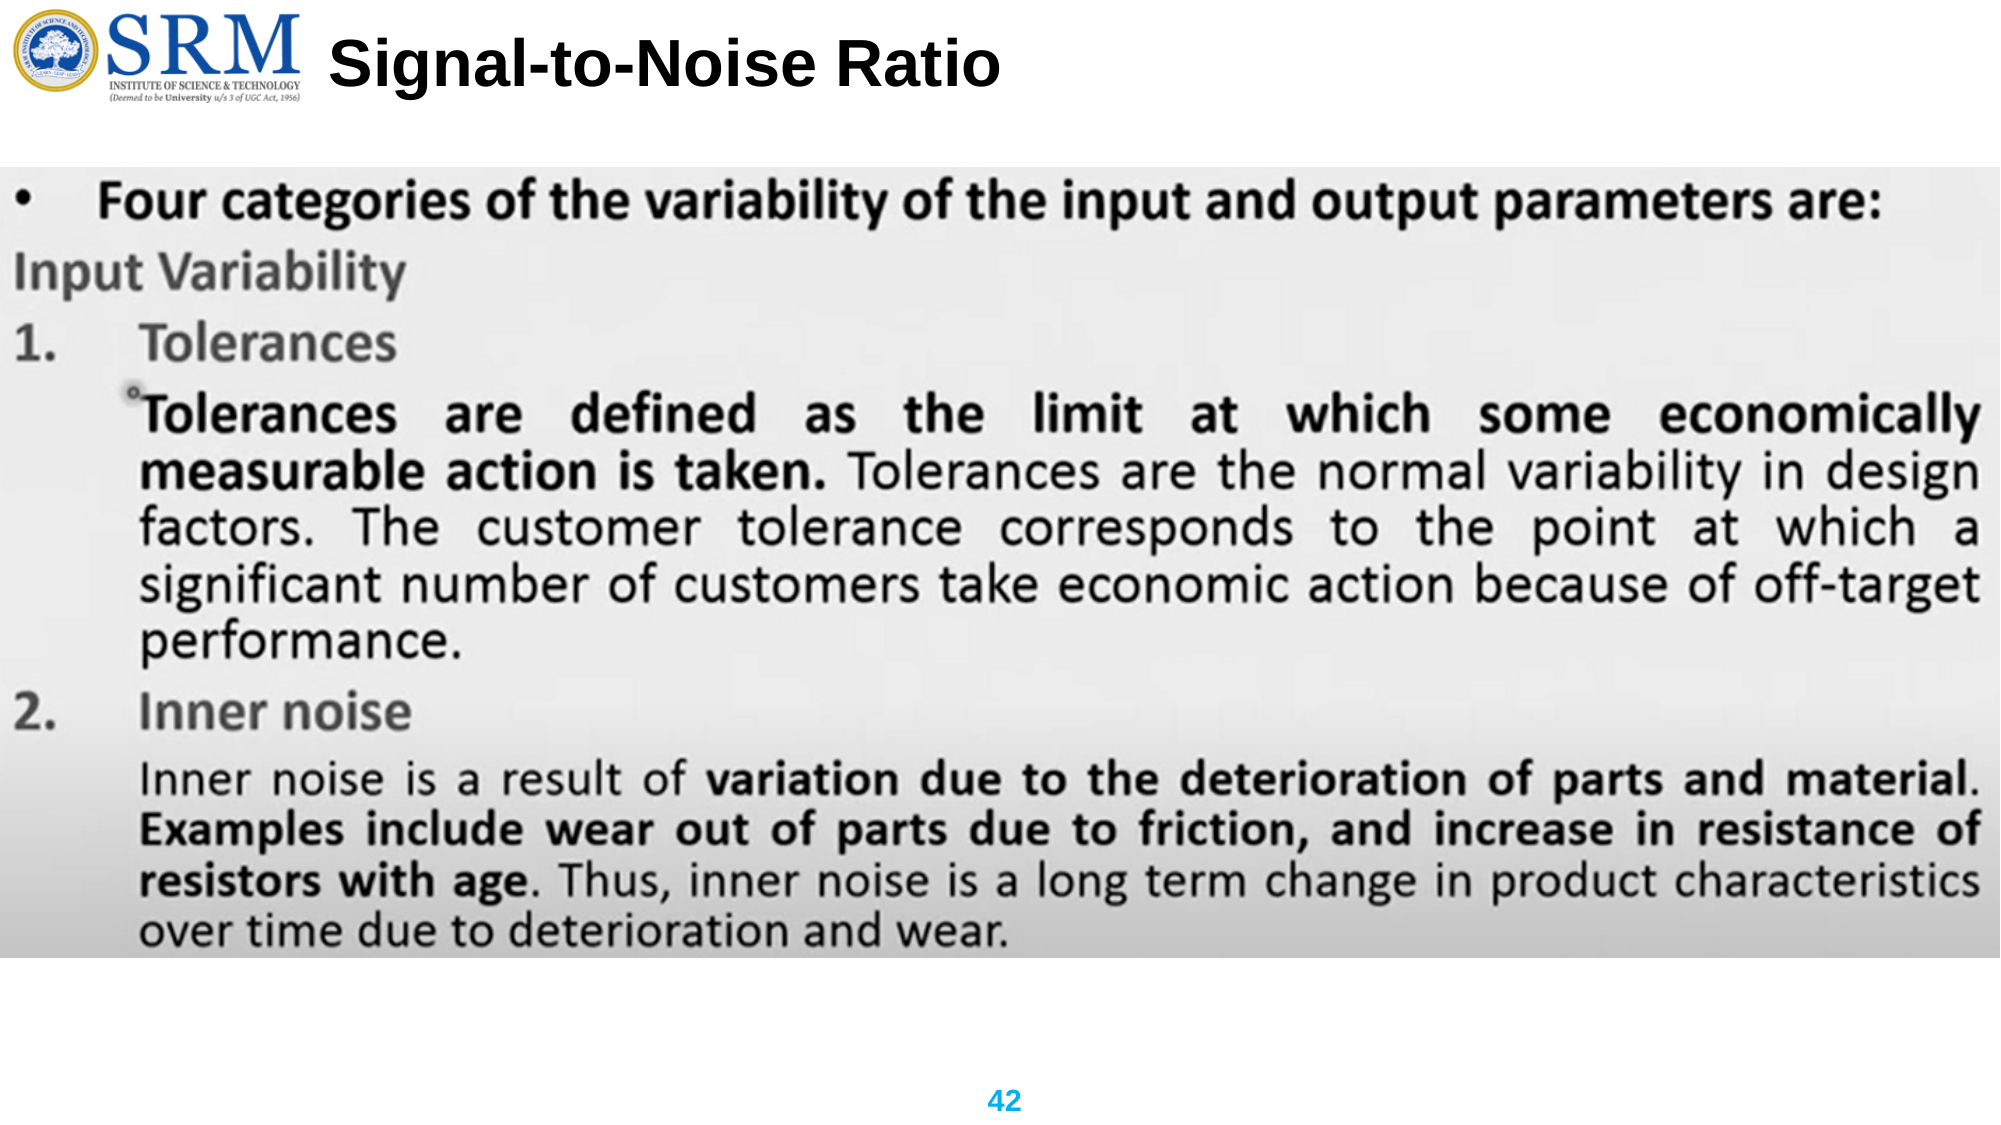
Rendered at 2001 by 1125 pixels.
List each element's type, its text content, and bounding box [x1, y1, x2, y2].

picture [1, 0, 309, 119]
picture [0, 167, 2000, 958]
slide_number 42 [924, 1072, 1085, 1125]
title Signal-to-Noise Ratio [313, 23, 1998, 95]
